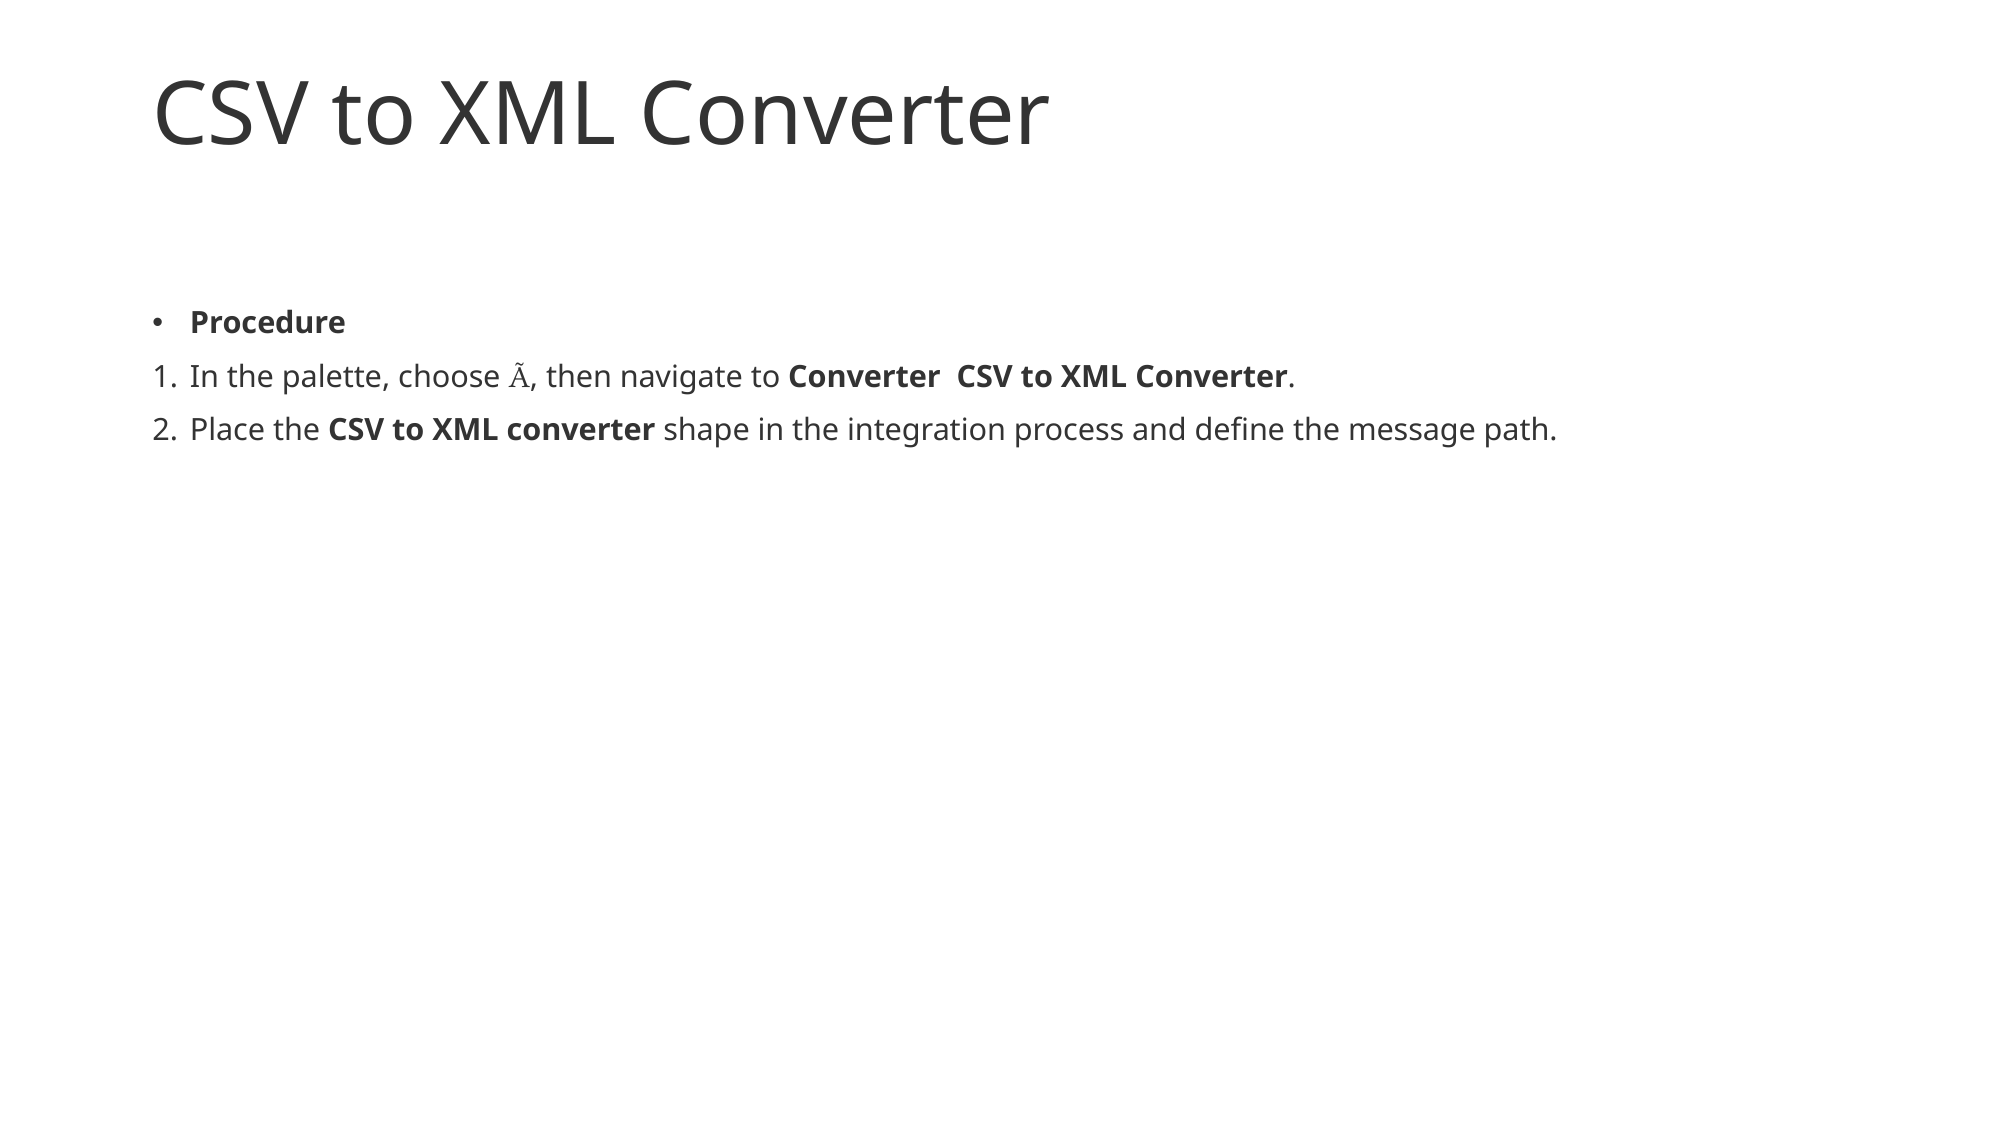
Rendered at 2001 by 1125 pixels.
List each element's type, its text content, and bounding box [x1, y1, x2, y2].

title CSV to XML Converter [137, 59, 1863, 278]
list Procedure In the palette, choose , then navigate to Converter CSV to XML Converter. Place the CSV to XML converter shape in the integration process and define the message path. [137, 299, 1863, 1014]
